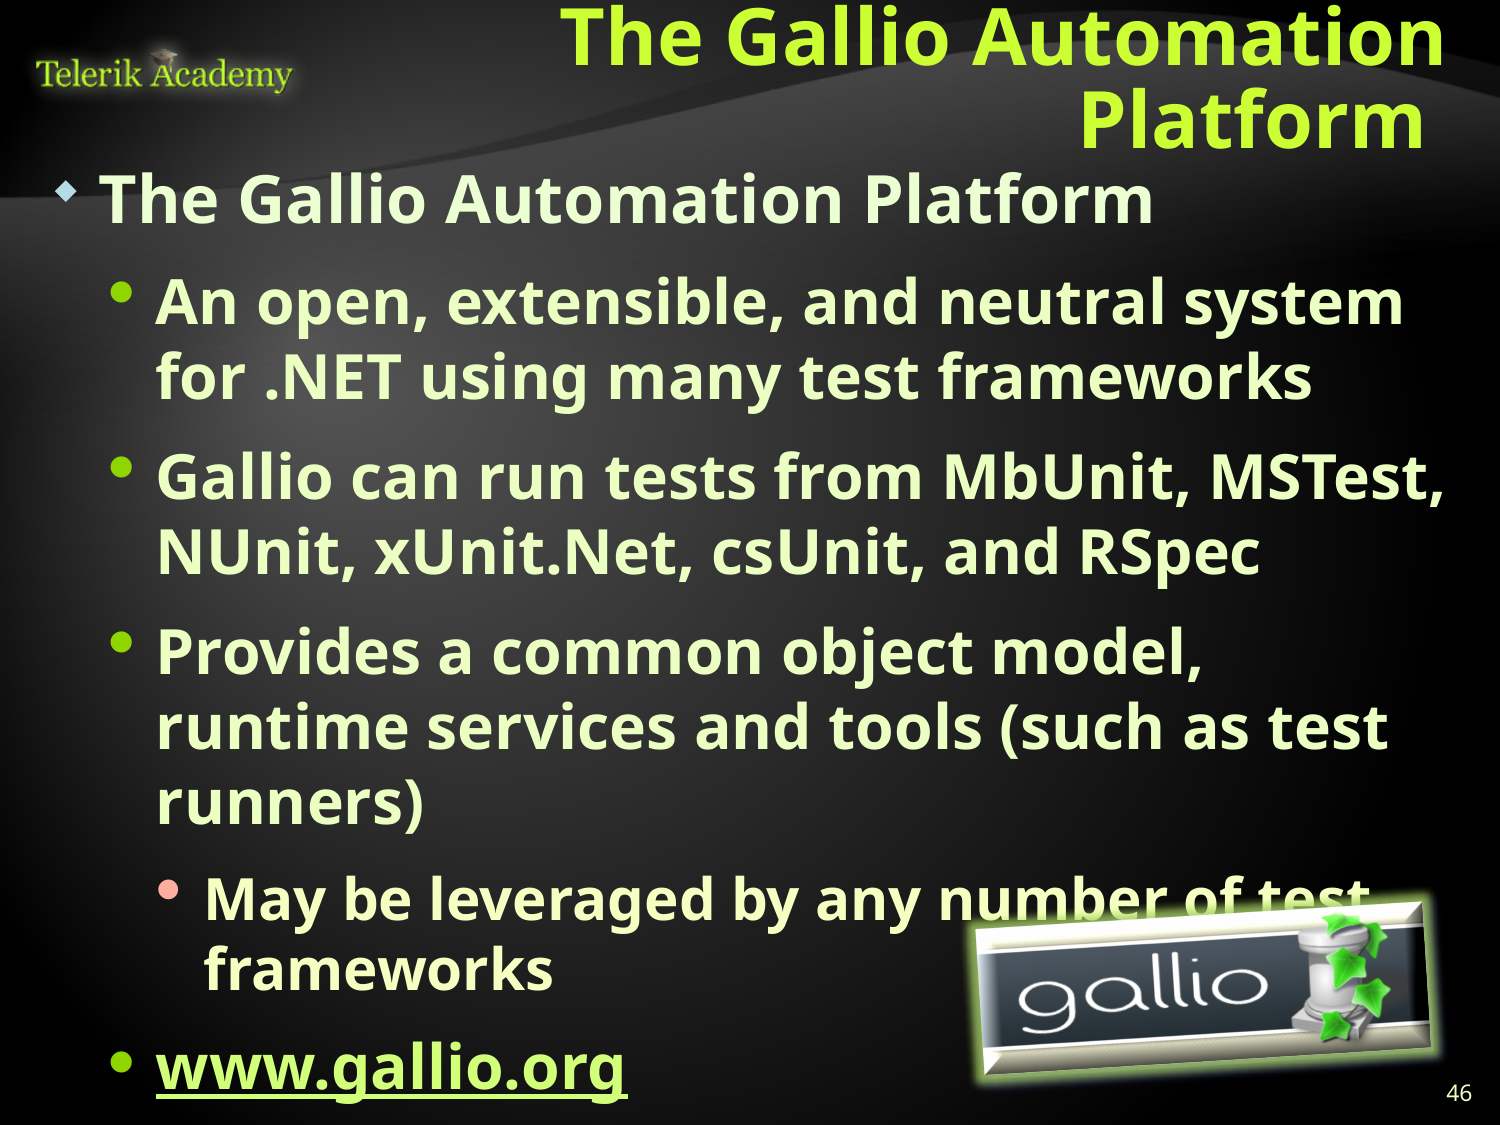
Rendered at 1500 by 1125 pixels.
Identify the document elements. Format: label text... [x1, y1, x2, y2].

slide_number 46 [1412, 1074, 1488, 1113]
title The Gallio Automation Platform [300, 12, 1463, 149]
list The Gallio Automation Platform An open, extensible, and neutral system for .NET using many test frameworks Gallio can run tests from MbUnit, MSTest, NUnit, xUnit.Net, csUnit, and RSpec Provides a common object model, runtime services and tools (such as test runners) May be leveraged by any number of test frameworks www.gallio.org [37, 149, 1463, 1100]
picture [0, 0, 1500, 1125]
